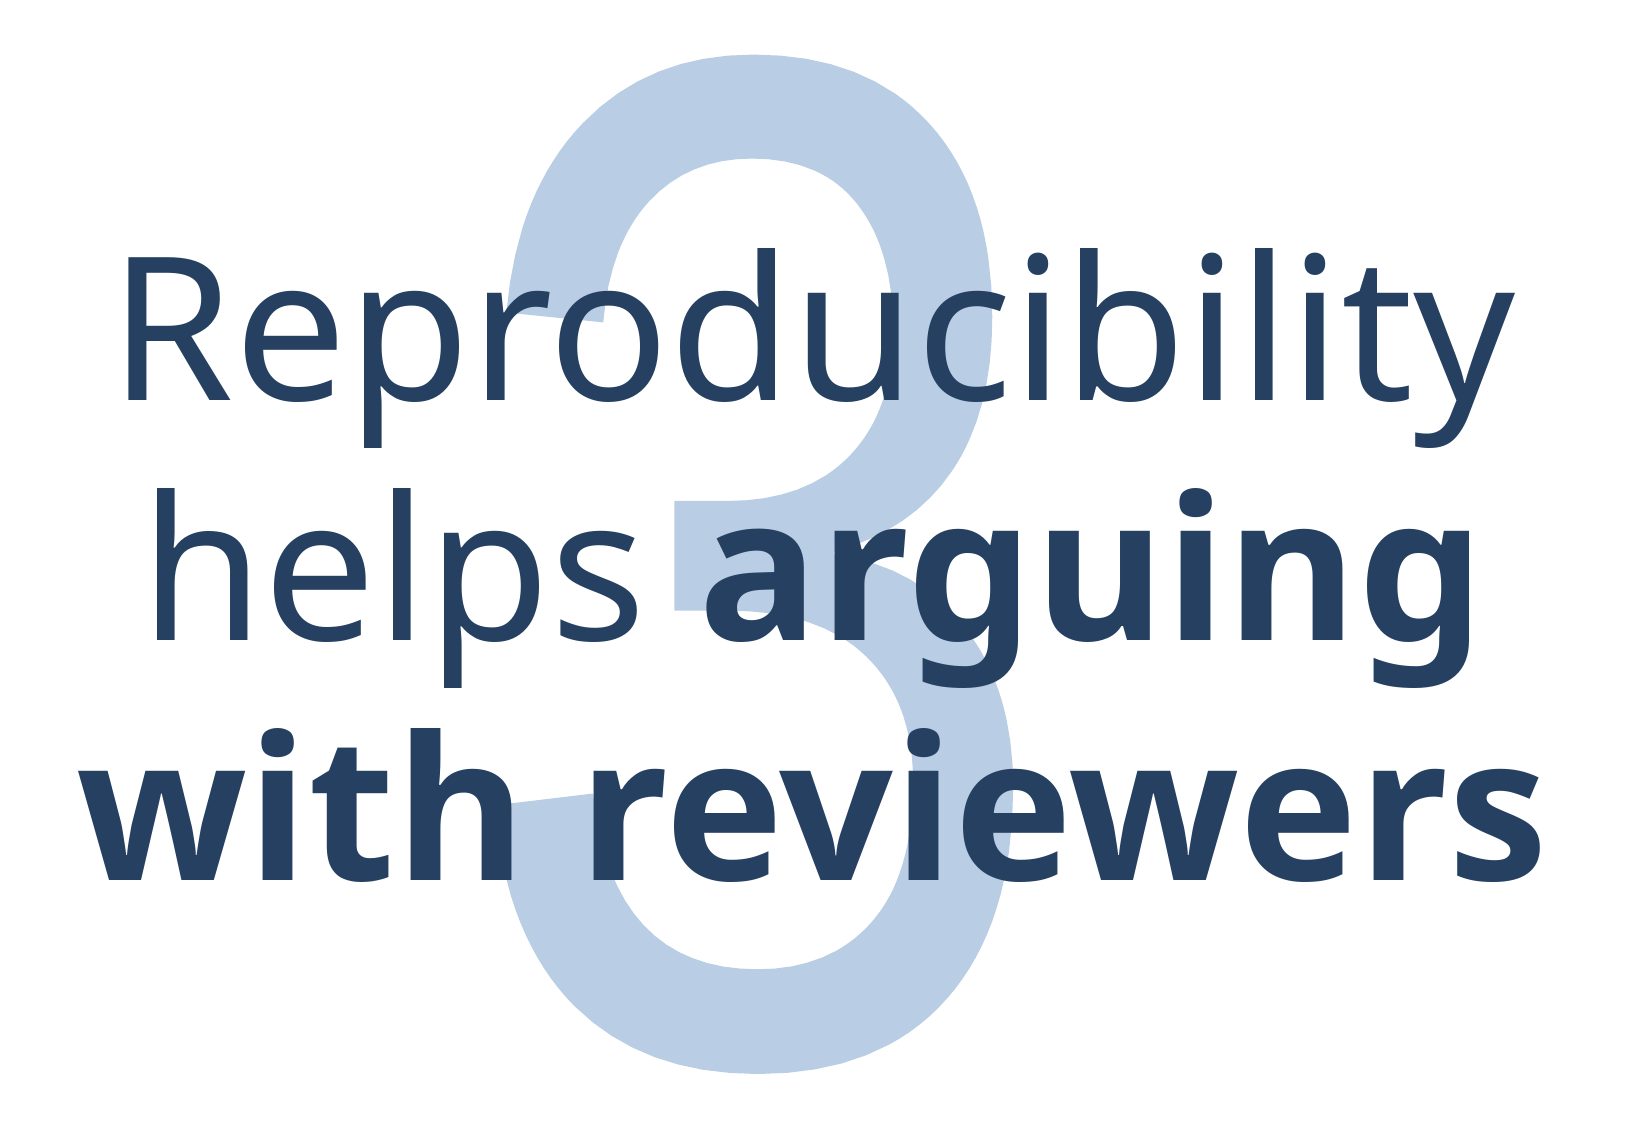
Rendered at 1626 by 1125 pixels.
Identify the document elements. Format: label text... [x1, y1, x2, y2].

title Reproducibility helps arguing with reviewers [0, 0, 1625, 1125]
